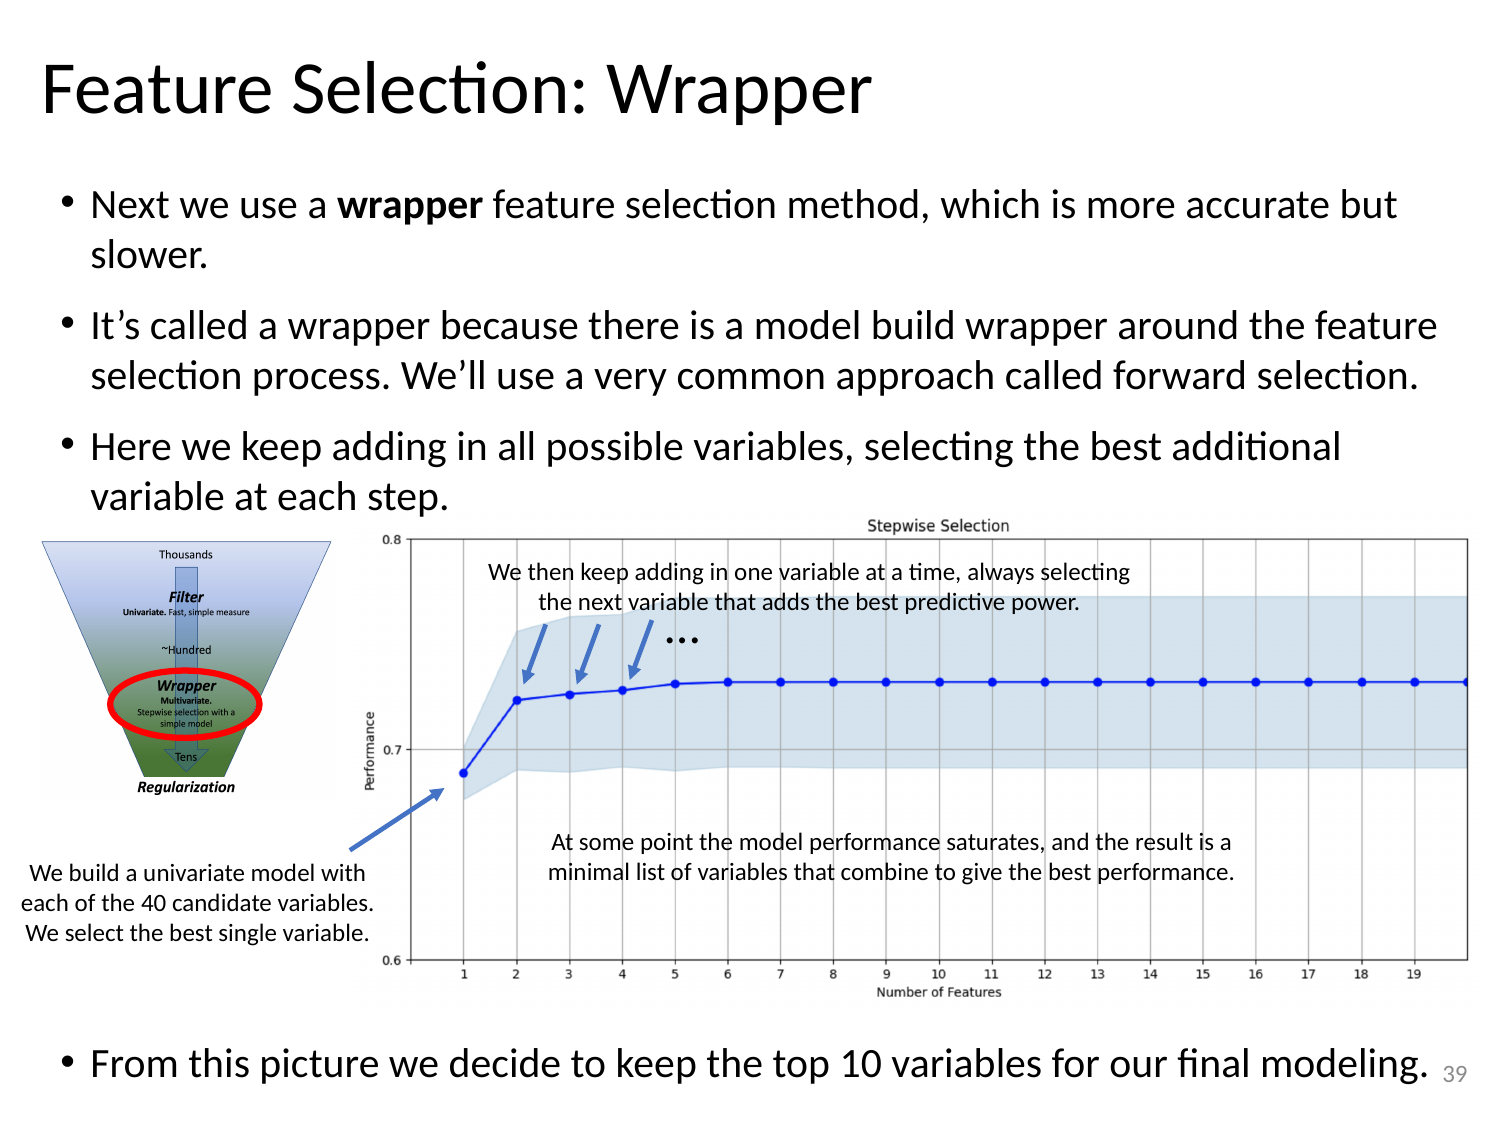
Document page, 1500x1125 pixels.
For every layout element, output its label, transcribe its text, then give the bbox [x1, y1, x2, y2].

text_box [576, 624, 599, 685]
slide_number 39 [1396, 1042, 1483, 1103]
title Feature Selection: Wrapper [26, 23, 1321, 157]
list Next we use a wrapper feature selection method, which is more accurate but slower. It’s called a wrapper because there is a model build wrapper around the feature selection process. We’ll use a very common approach called forward selection. Here we keep adding in all possible variables, selecting the best additional variable at each step. From this picture we decide to keep the top 10 variables for our final modeling. [45, 954, 1466, 1102]
text_box We build a univariate model with each of the 40 candidate variables. We select the best single variable. [0, 849, 352, 954]
list Next we use a wrapper feature selection method, which is more accurate but slower. It’s called a wrapper because there is a model build wrapper around the feature selection process. We’ll use a very common approach called forward selection. Here we keep adding in all possible variables, selecting the best additional variable at each step. From this picture we decide to keep the top 10 variables for our final modeling. [45, 168, 1466, 849]
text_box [523, 624, 546, 685]
picture [39, 539, 335, 799]
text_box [629, 620, 652, 680]
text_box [349, 787, 445, 851]
picture [352, 508, 1485, 1017]
